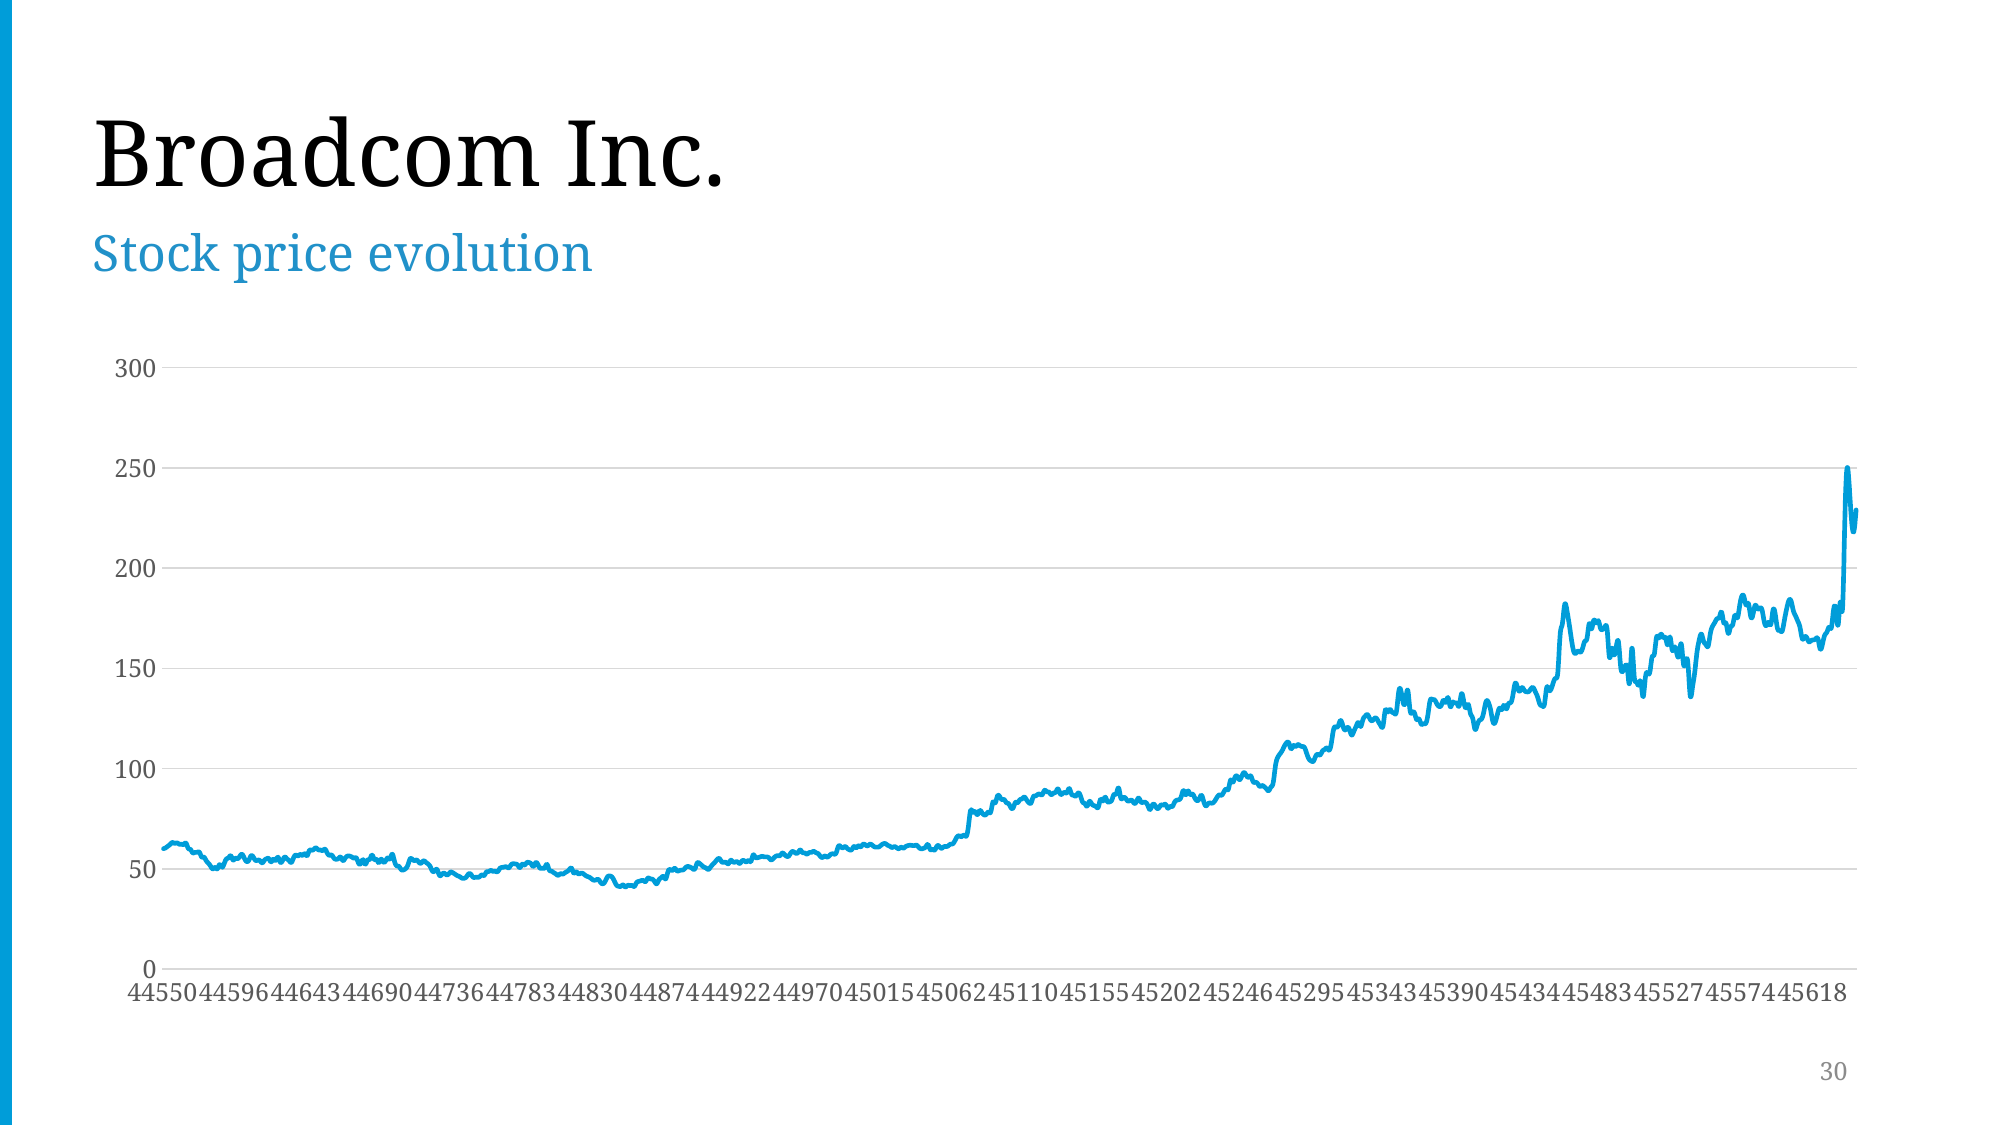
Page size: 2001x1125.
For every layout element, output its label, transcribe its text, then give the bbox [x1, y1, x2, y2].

slide_number 6 [1412, 1042, 1863, 1103]
title Broadcom Inc. [78, 74, 1804, 240]
text_box [0, 0, 13, 1125]
text_box Stock price evolution [78, 220, 1803, 318]
chart [77, 336, 1894, 1024]
